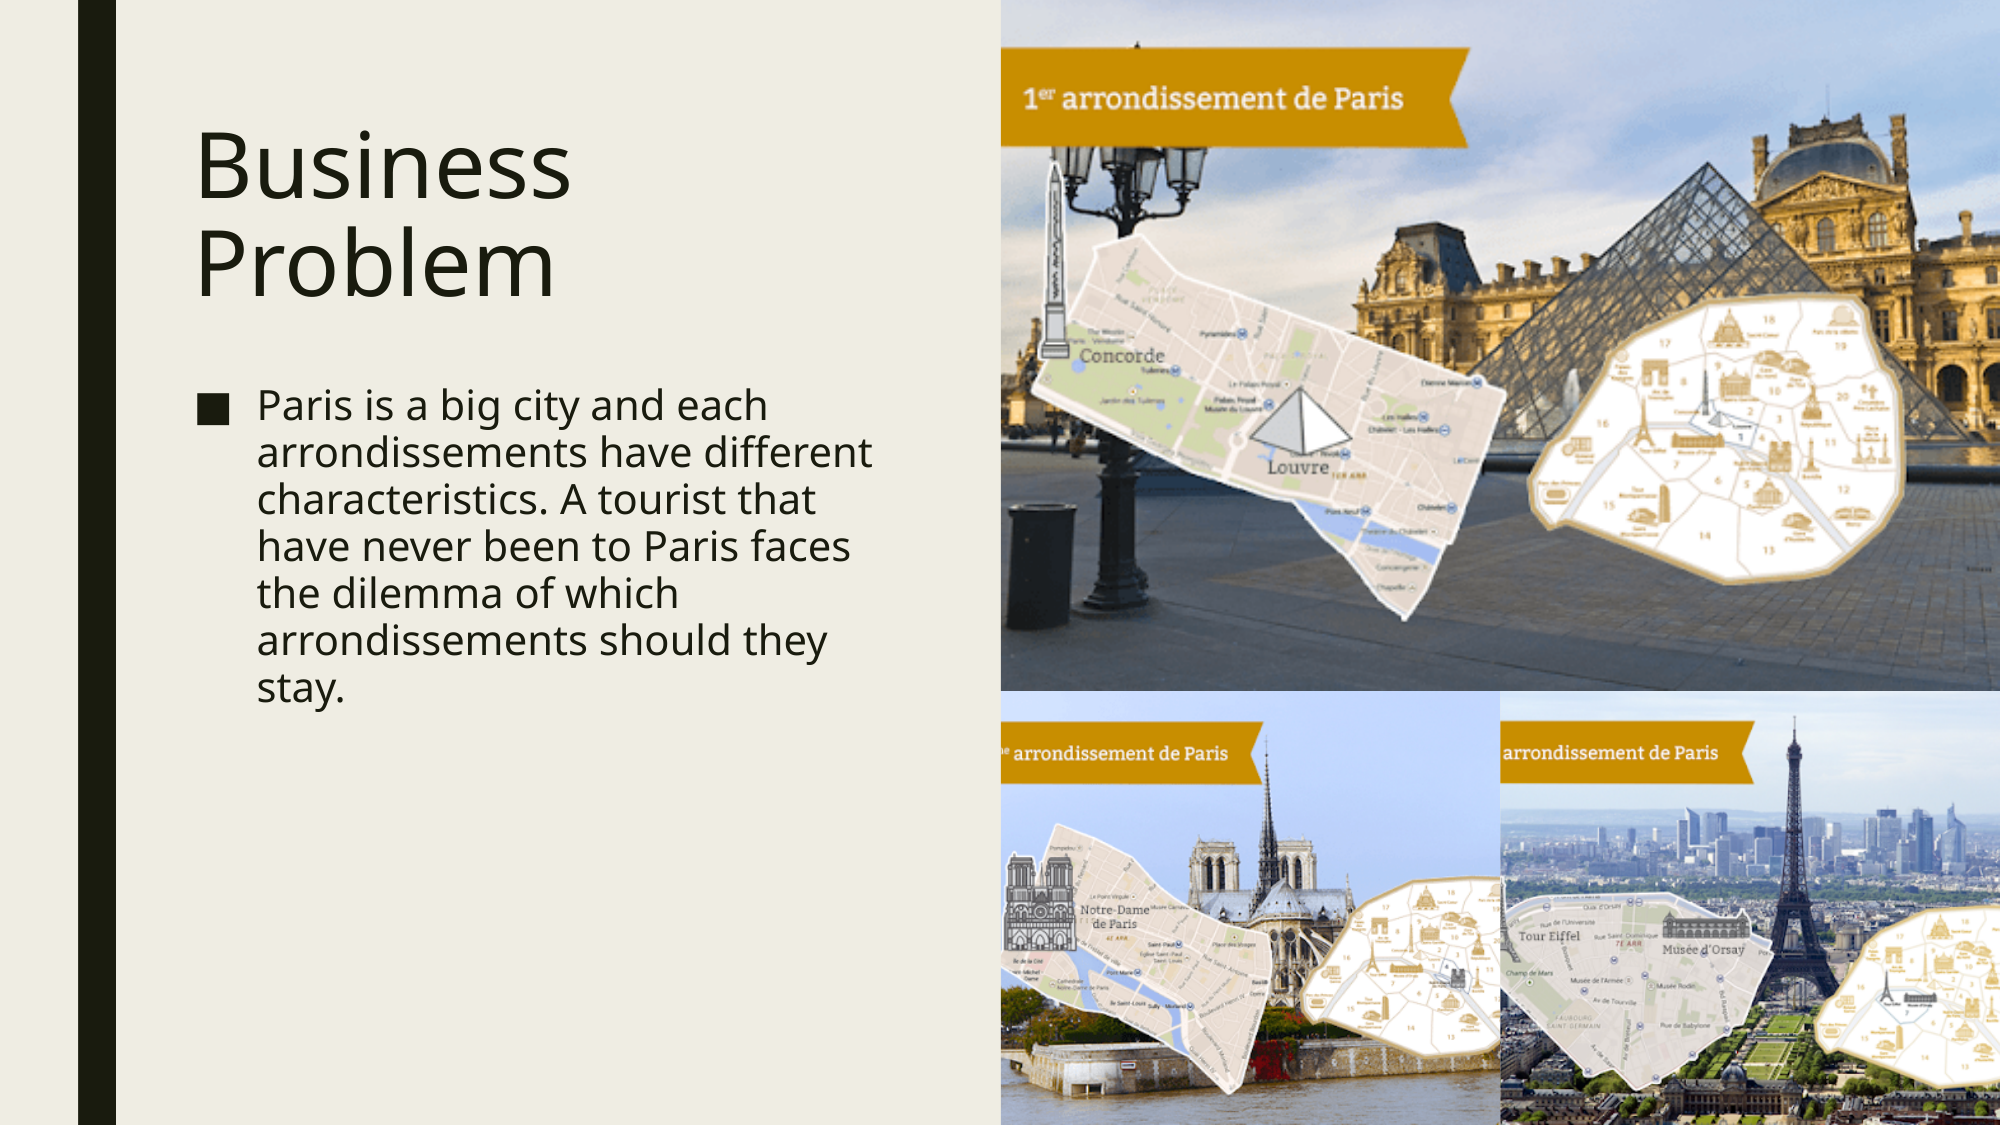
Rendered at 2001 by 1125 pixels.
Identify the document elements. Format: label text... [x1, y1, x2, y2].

picture [1000, 0, 2000, 1125]
text_box [76, 0, 119, 1125]
list Paris is a big city and each arrondissements have different characteristics. A tourist that have never been to Paris faces the dilemma of which arrondissements should they stay. [178, 375, 917, 1013]
title Business Problem [178, 112, 917, 357]
